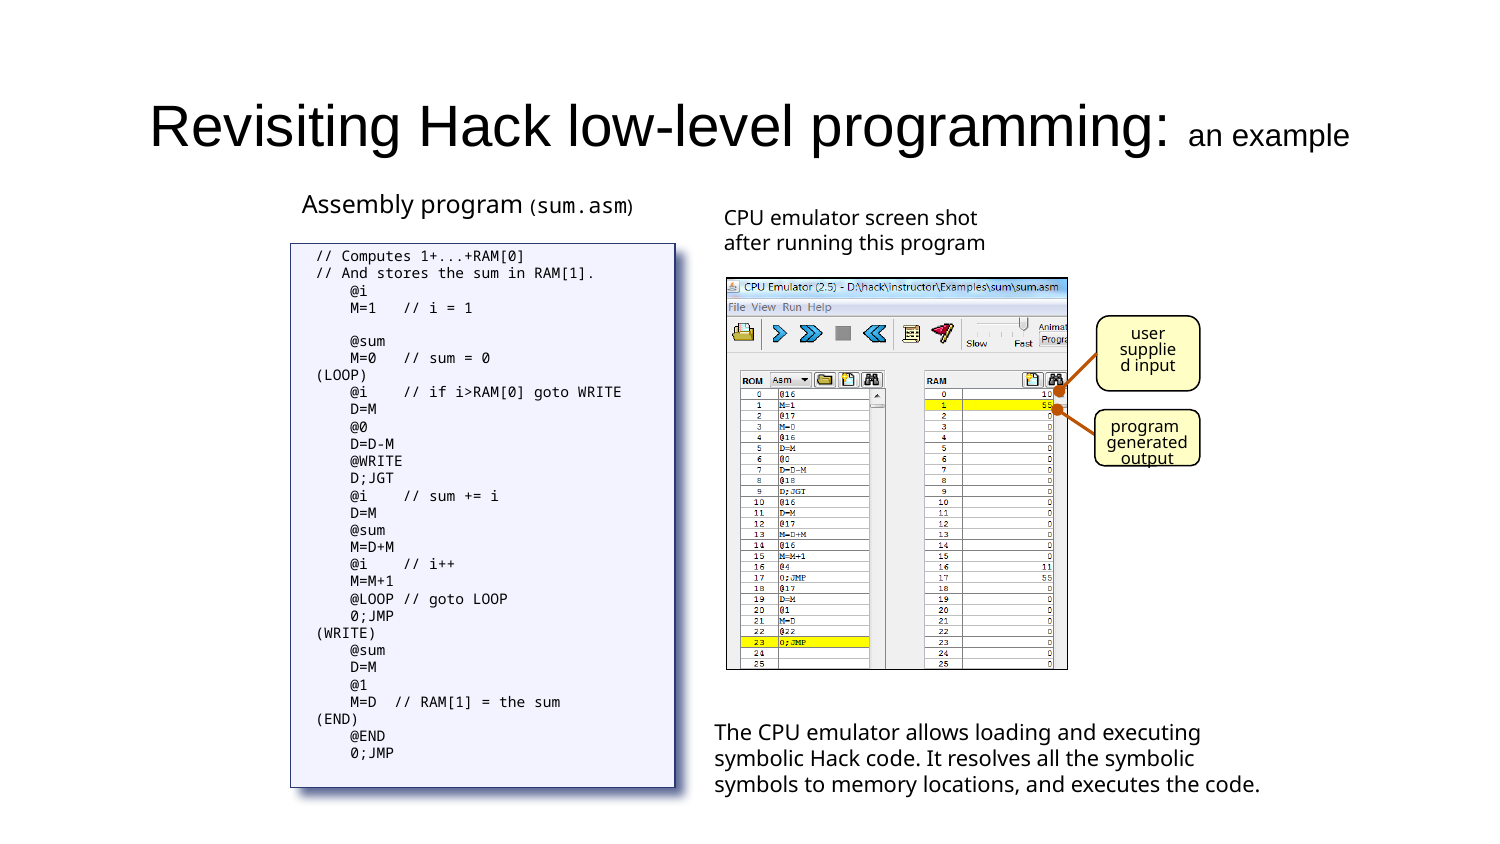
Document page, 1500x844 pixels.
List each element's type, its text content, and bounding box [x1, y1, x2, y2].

text_box // Computes 1+...+RAM[0] // And stores the sum in RAM[1]. @i M=1 // i = 1 @sum M=0 // sum = 0 (LOOP) @i // if i>RAM[0] goto WRITE D=M @0 D=D-M @WRITE D;JGT @i // sum += i D=M @sum M=D+M @i // i++ M=M+1 @LOOP // goto LOOP 0;JMP (WRITE) @sum D=M @1 M=D // RAM[1] = the sum (END) @END 0;JMP [290, 243, 675, 788]
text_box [1038, 400, 1201, 466]
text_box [712, 198, 1067, 669]
title Revisiting Hack low-level programming: an example [51, 72, 1449, 167]
text_box The CPU emulator allows loading and executing symbolic Hack code. It resolves all the symbolic symbols to memory locations, and executes the code. [703, 712, 1285, 816]
text_box Target Specification [1035, 318, 1067, 400]
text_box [1038, 315, 1201, 392]
text_box Assembly program (sum.asm) [290, 182, 665, 230]
